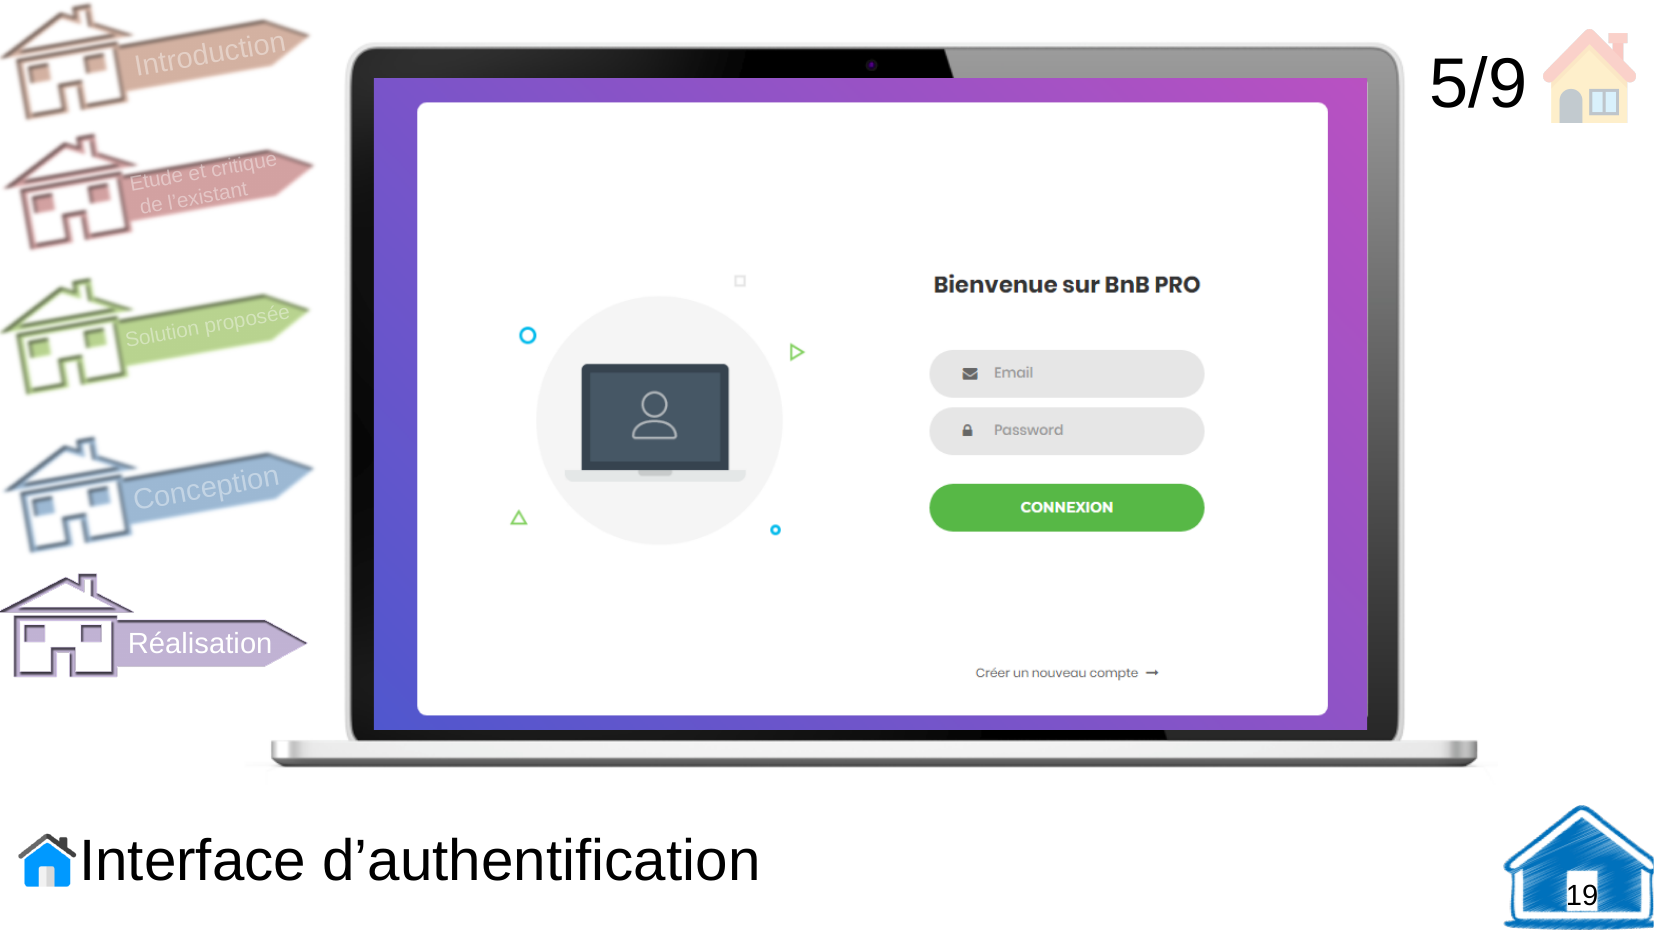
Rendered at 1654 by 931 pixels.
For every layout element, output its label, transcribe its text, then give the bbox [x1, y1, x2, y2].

text_box 5/9 [1503, 36, 1539, 129]
picture [17, 830, 77, 890]
text_box Interface d’authentification [79, 822, 1492, 898]
picture [0, 0, 1499, 785]
picture [1497, 802, 1654, 931]
picture [1542, 29, 1637, 123]
